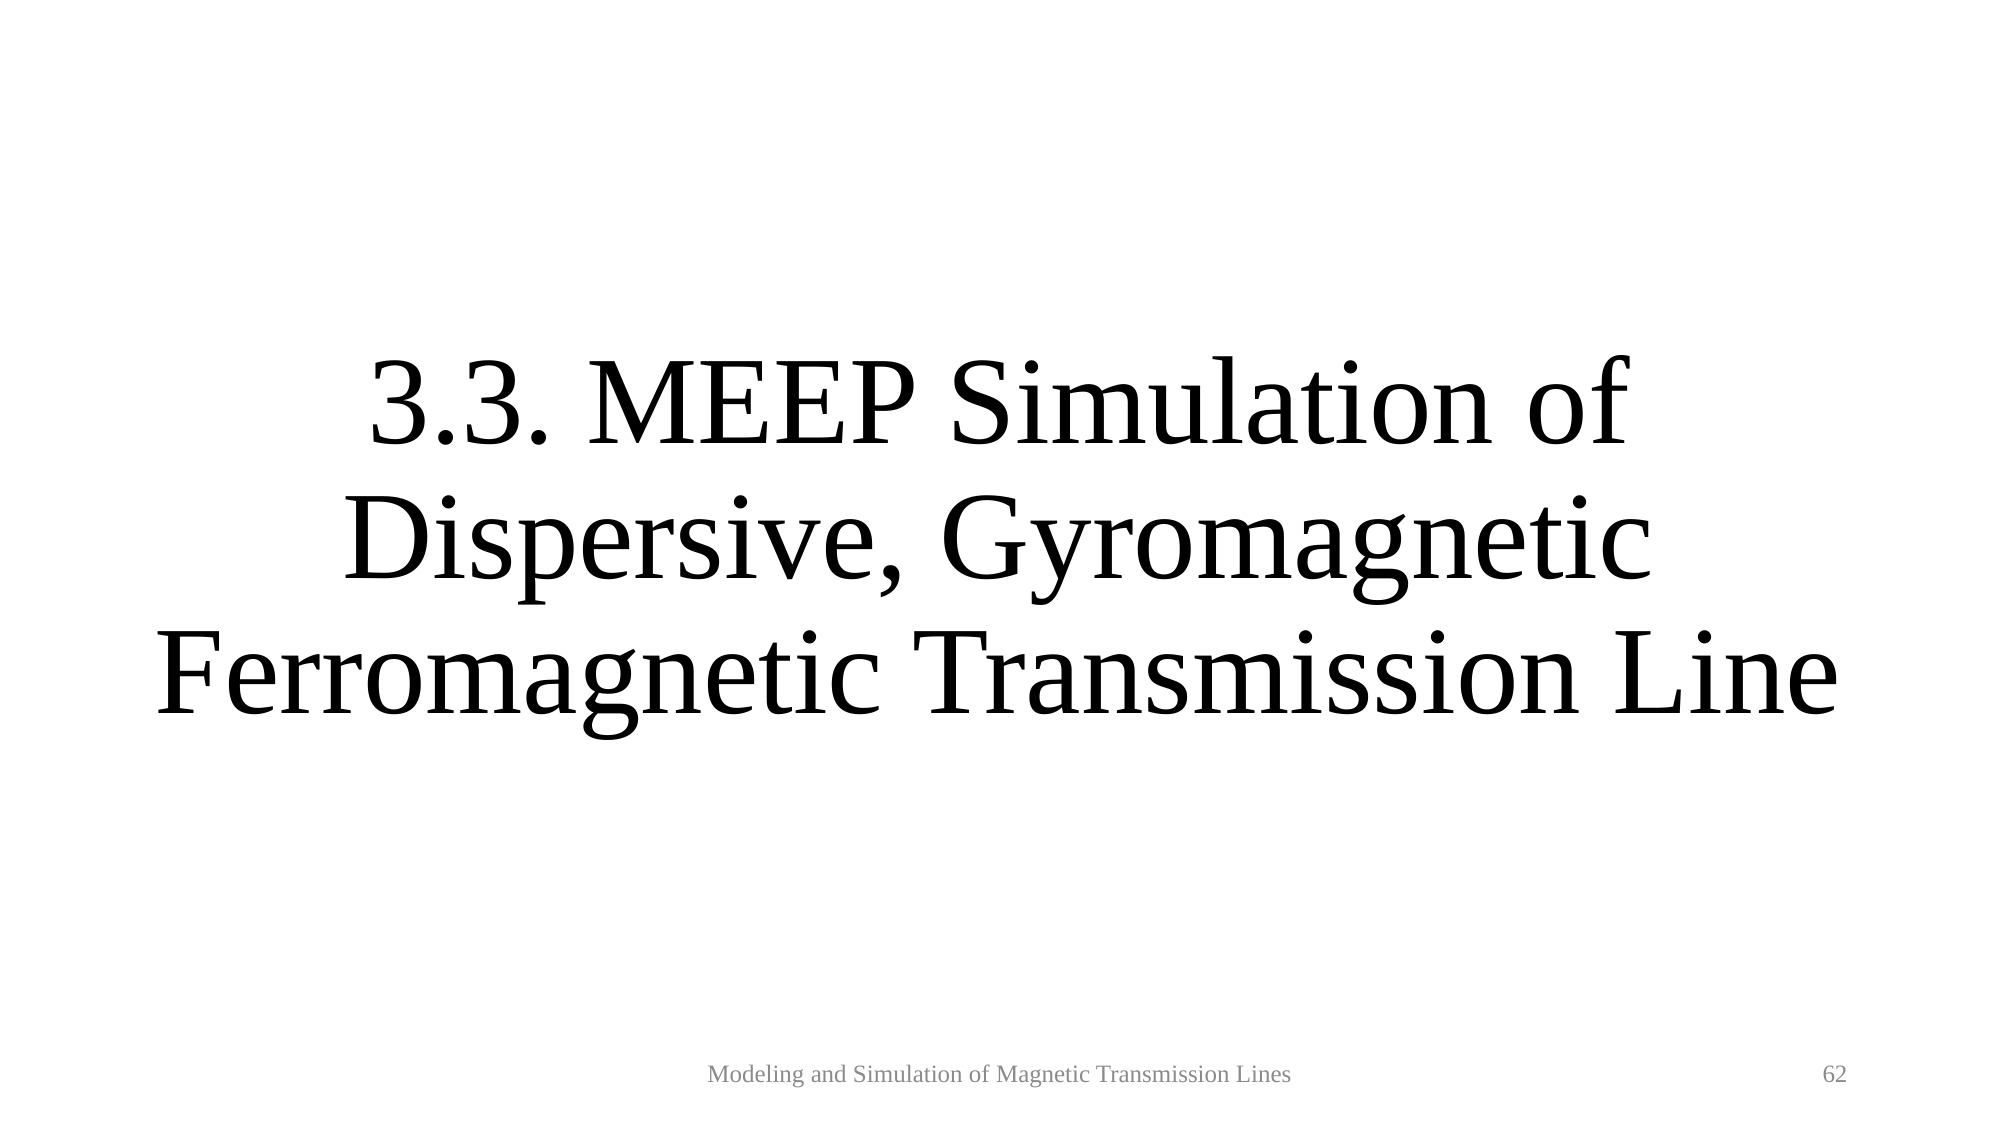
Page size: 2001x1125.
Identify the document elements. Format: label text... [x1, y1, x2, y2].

title 3.3. MEEP Simulation of Dispersive, Gyromagnetic Ferromagnetic Transmission Line [136, 280, 1862, 749]
footer Modeling and Simulation of Magnetic Transmission Lines [662, 1042, 1338, 1103]
slide_number 62 [1412, 1042, 1863, 1103]
